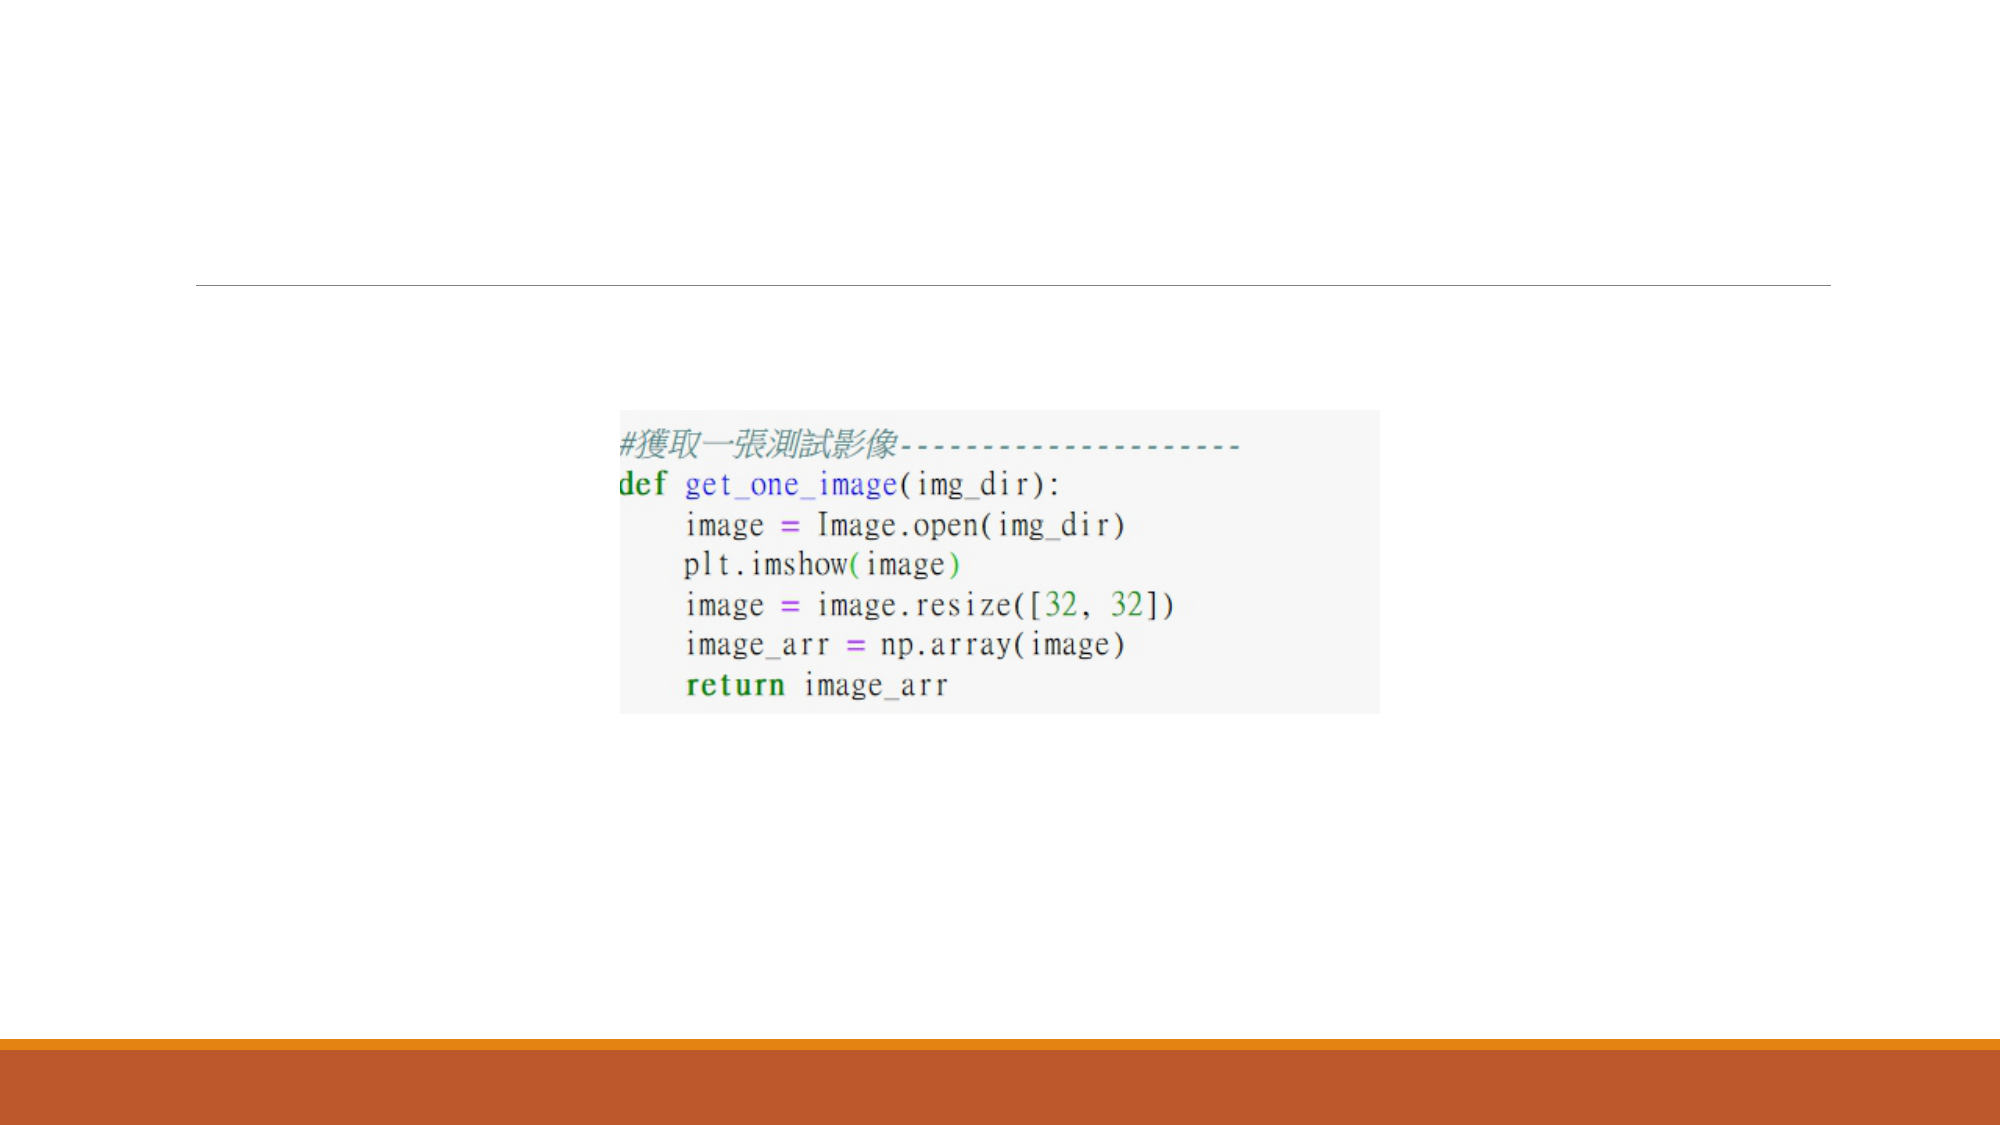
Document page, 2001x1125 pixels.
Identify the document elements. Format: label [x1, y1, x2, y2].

picture [619, 410, 1381, 715]
